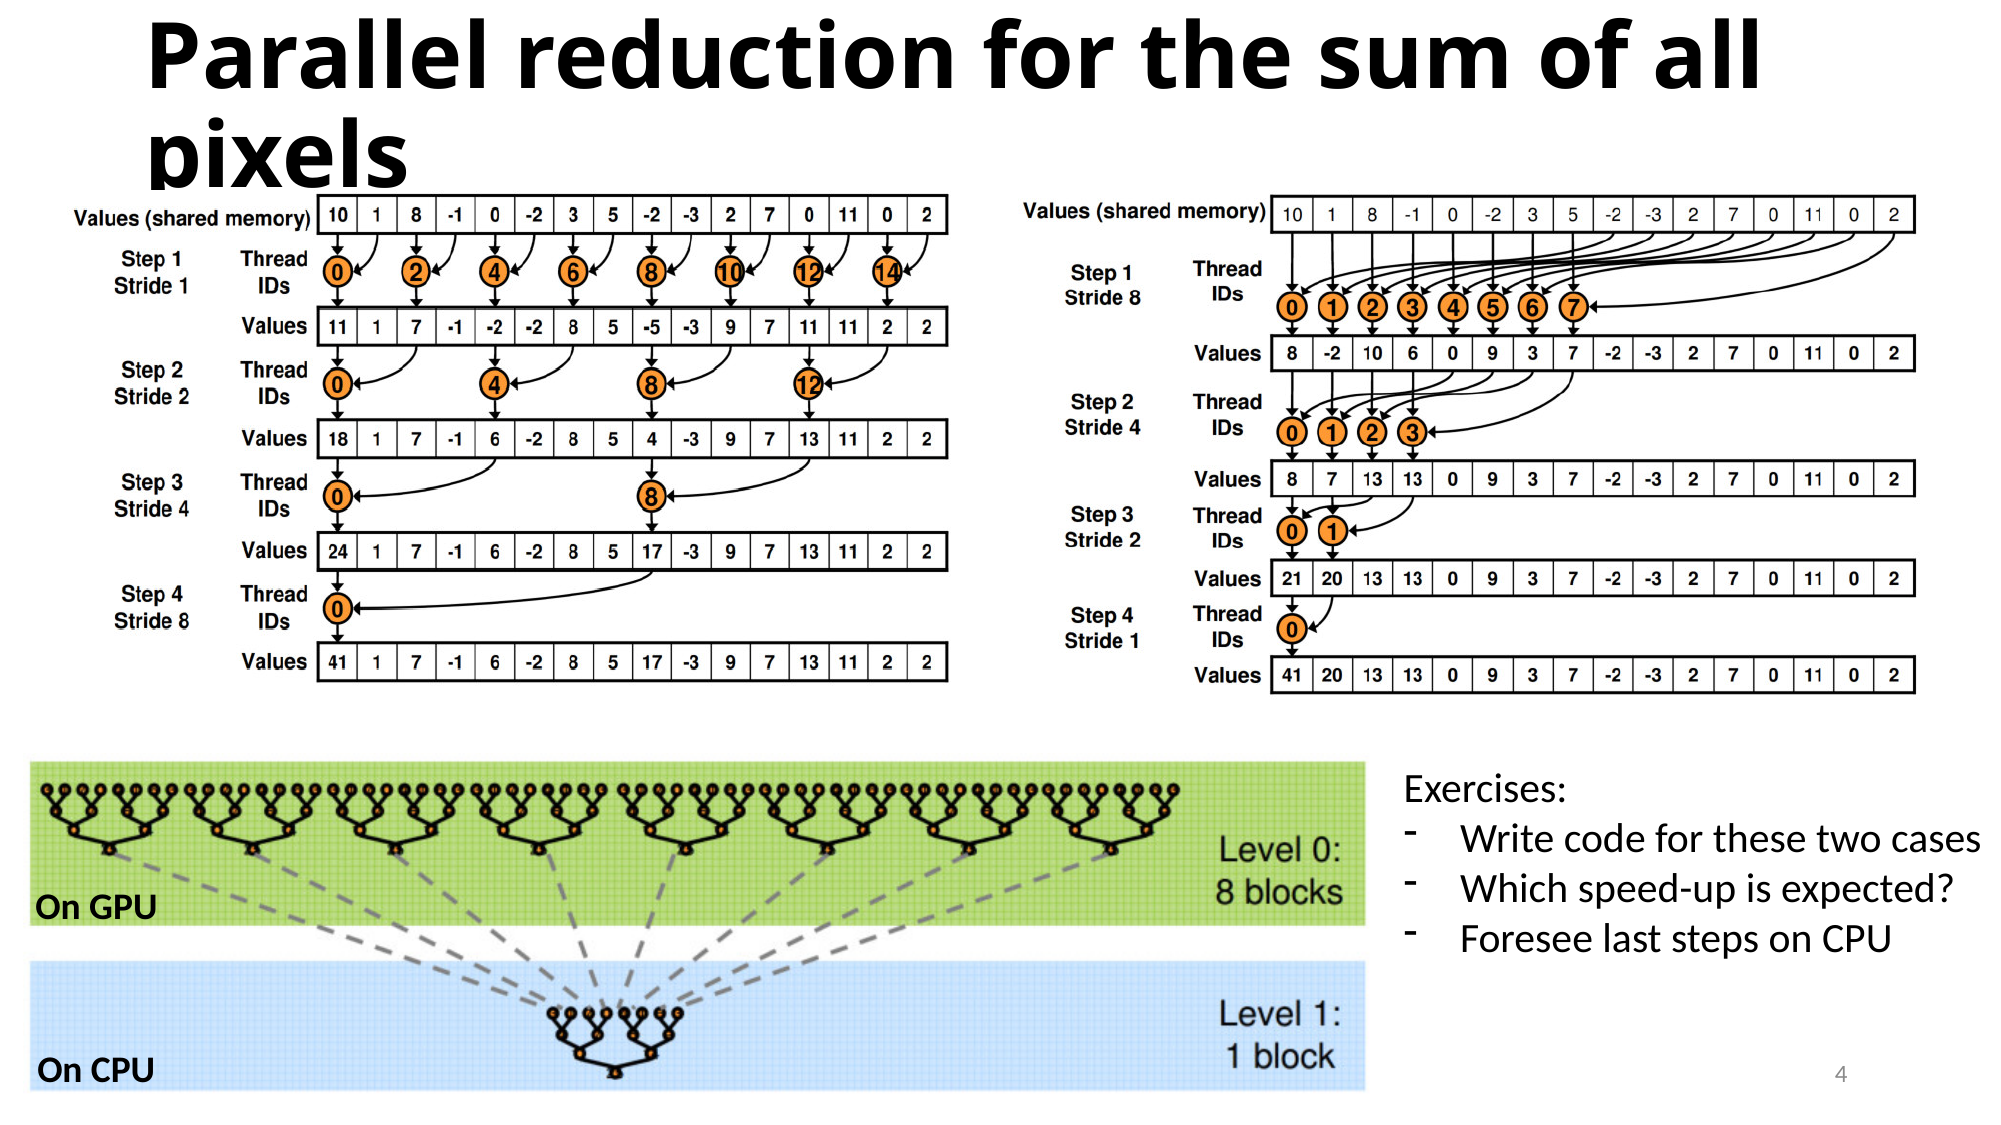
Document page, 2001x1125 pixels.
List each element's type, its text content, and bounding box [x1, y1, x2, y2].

slide_number 4 [1412, 1042, 1863, 1103]
picture [1018, 190, 1920, 700]
text_box Exercises: Write code for these two cases Which speed-up is expected? Foresee last steps on CPU [1388, 753, 1997, 968]
title Parallel reduction for the sum of all pixels [129, 0, 1855, 218]
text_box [19, 753, 1375, 1099]
picture [67, 190, 955, 690]
